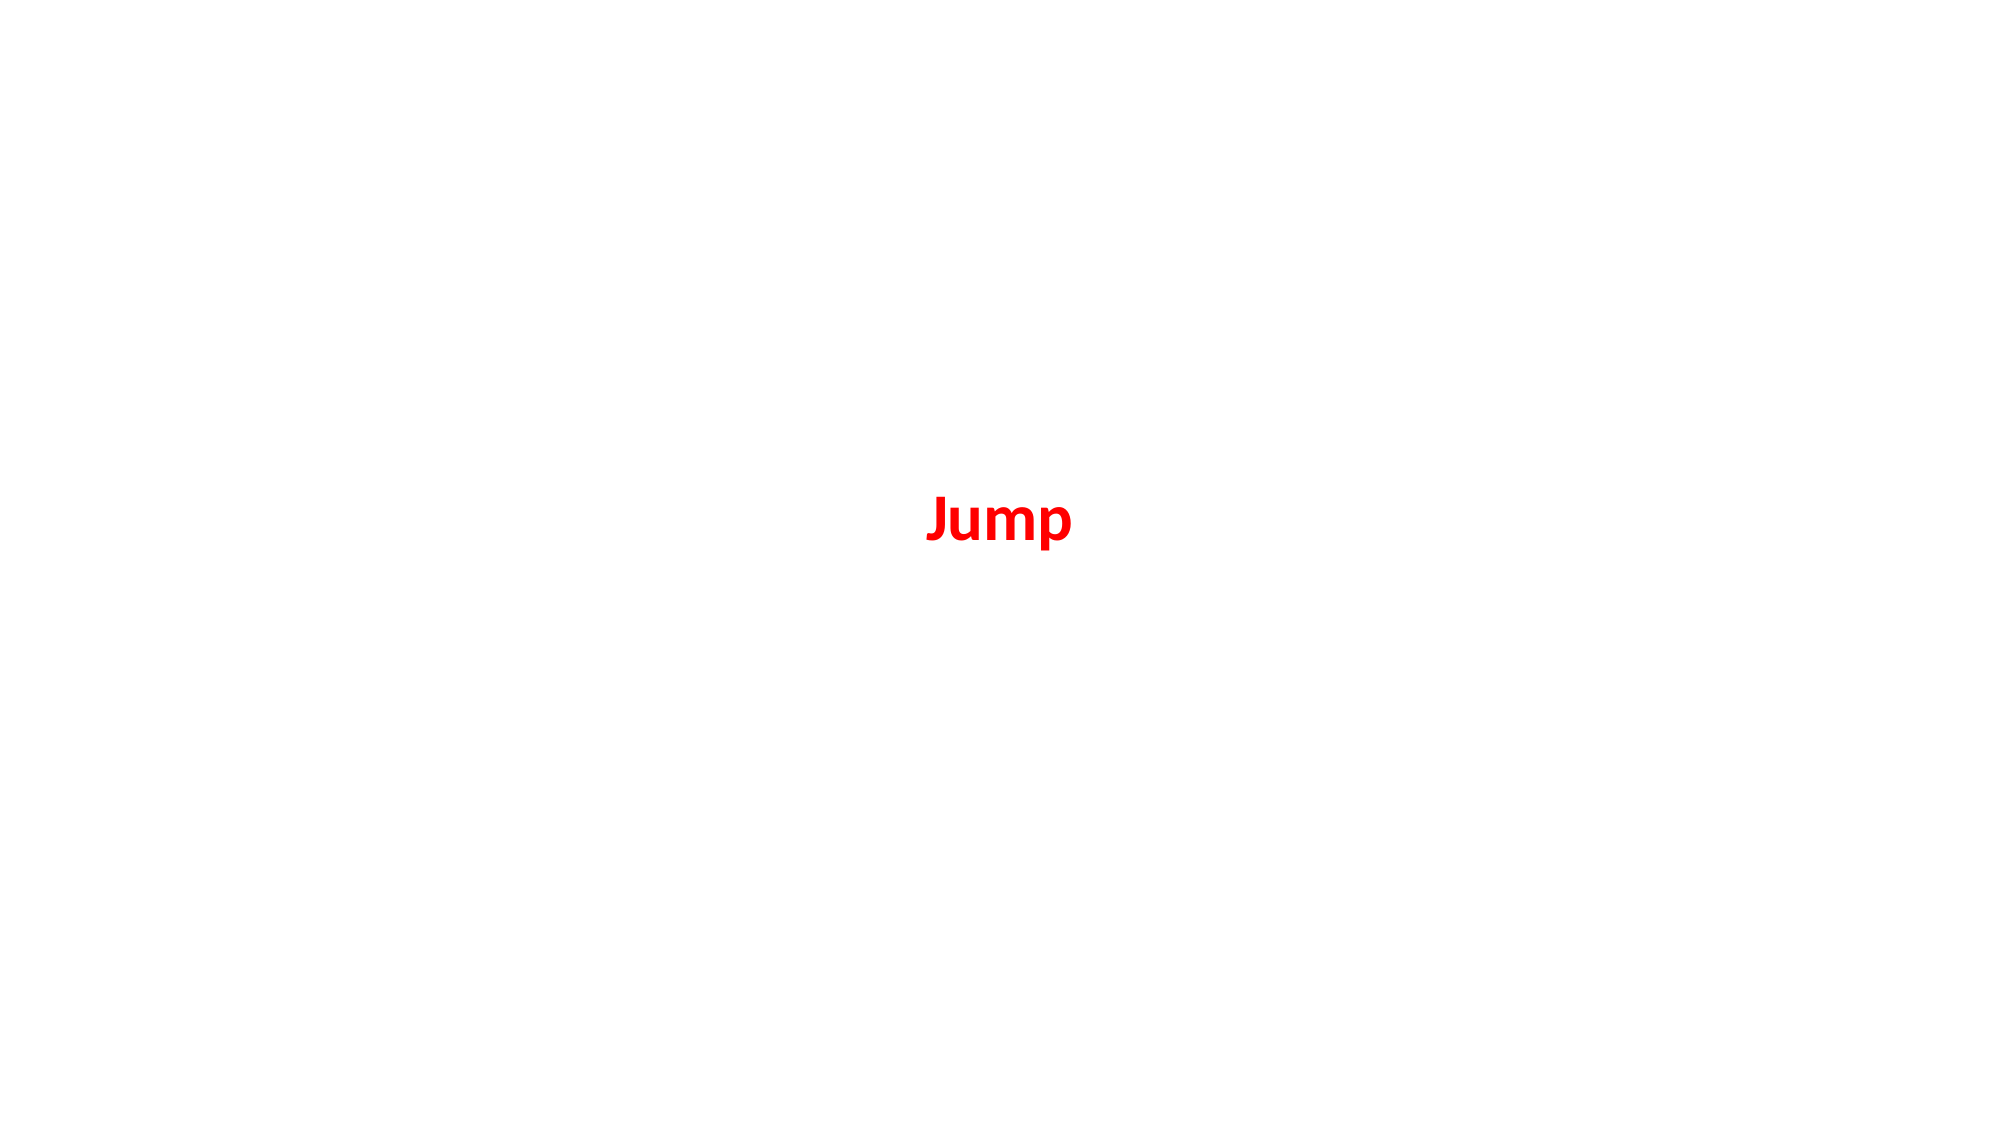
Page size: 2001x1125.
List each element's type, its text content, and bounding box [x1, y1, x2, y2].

text_box Jump [911, 466, 1089, 562]
